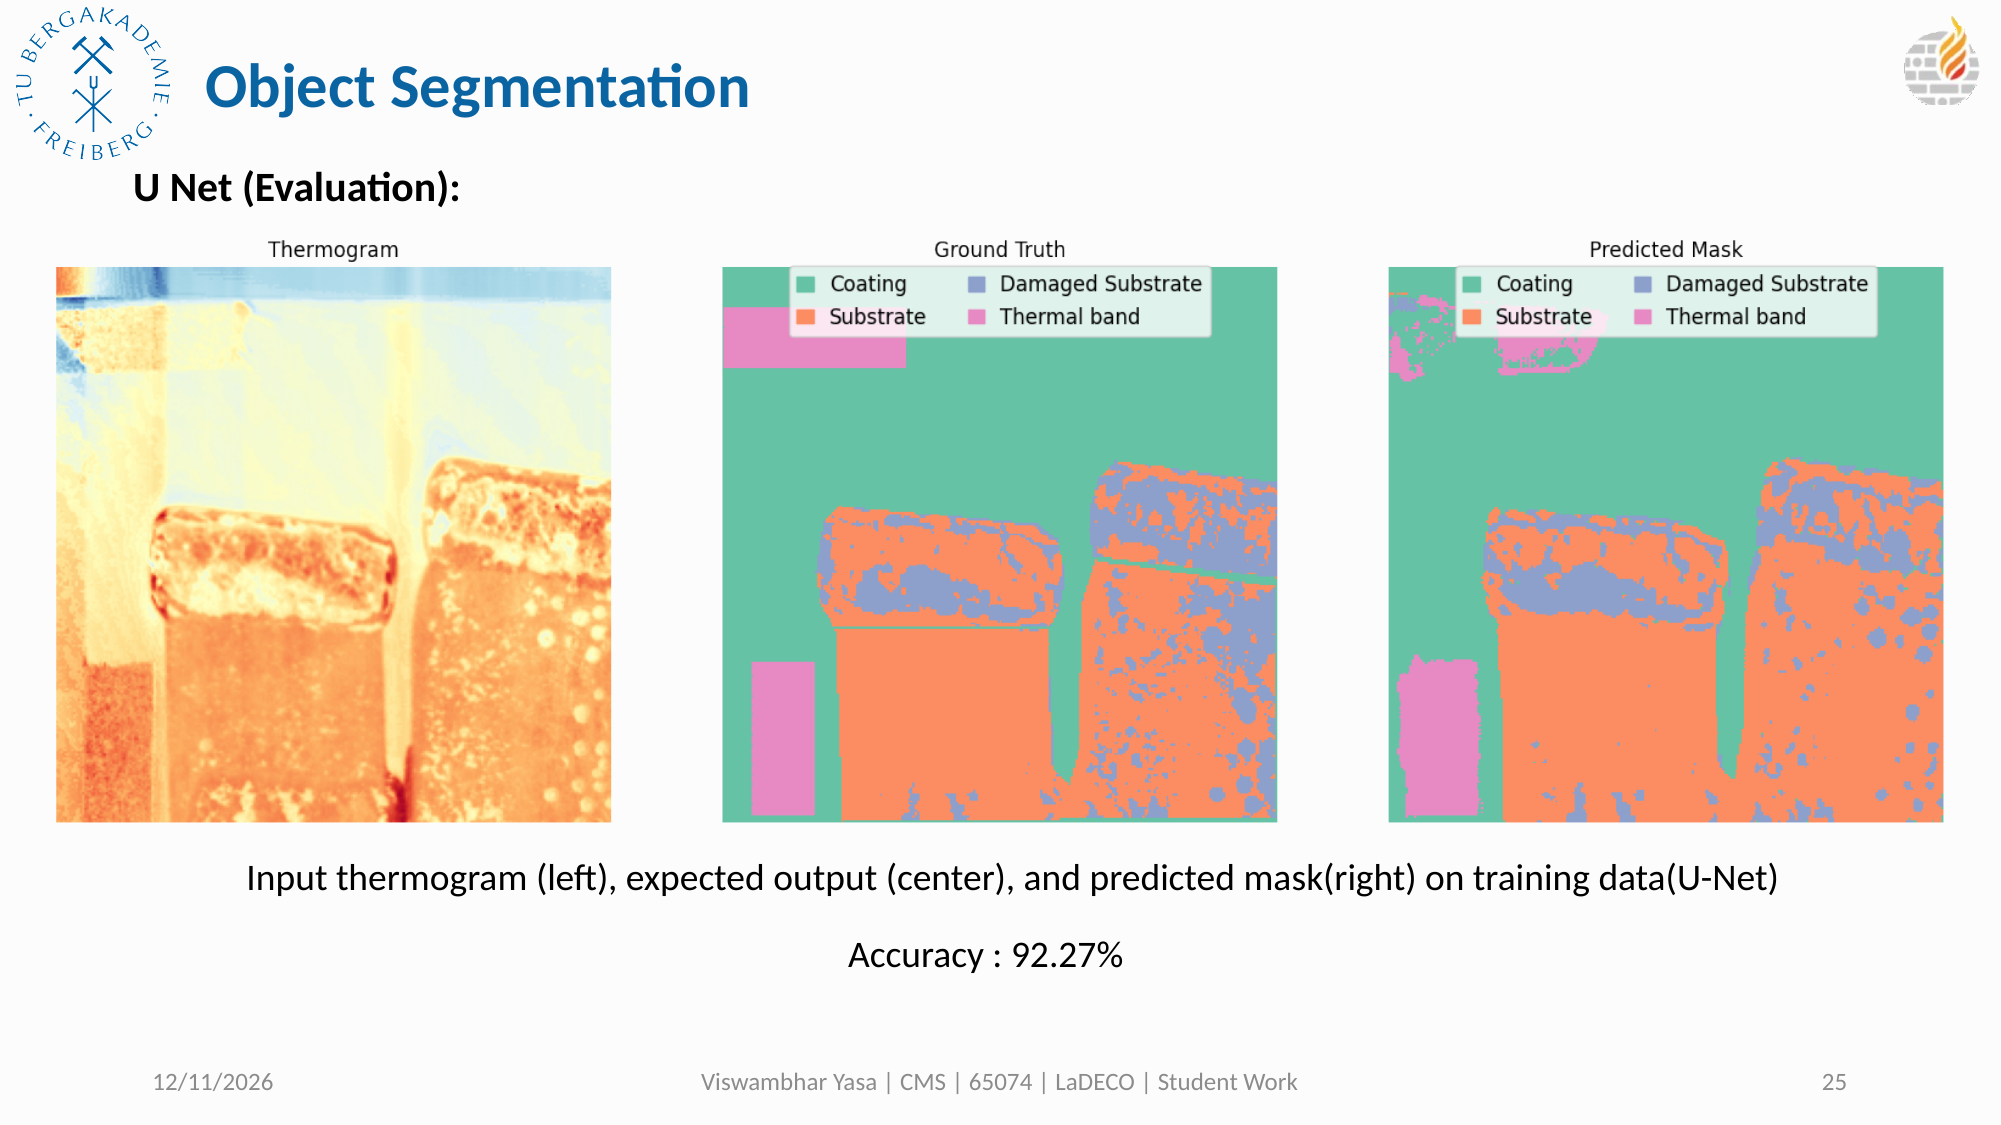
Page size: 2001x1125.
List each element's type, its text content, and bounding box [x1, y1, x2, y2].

slide_number 25 [1412, 1051, 1863, 1111]
text_box U Net (Evaluation): [118, 152, 835, 217]
text_box Accuracy : 92.27% [833, 922, 1167, 983]
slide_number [137, 1051, 588, 1111]
picture [1900, 14, 1984, 107]
picture [44, 228, 1956, 835]
text_box Input thermogram (left), expected output (center), and predicted mask(right) on training data(U-Net) [231, 845, 1863, 905]
footer Viswambhar Yasa | CMS | 65074 | LaDECO | Student Work [662, 1051, 1338, 1111]
text_box Object Segmentation [190, 37, 1247, 128]
picture [16, 7, 170, 160]
